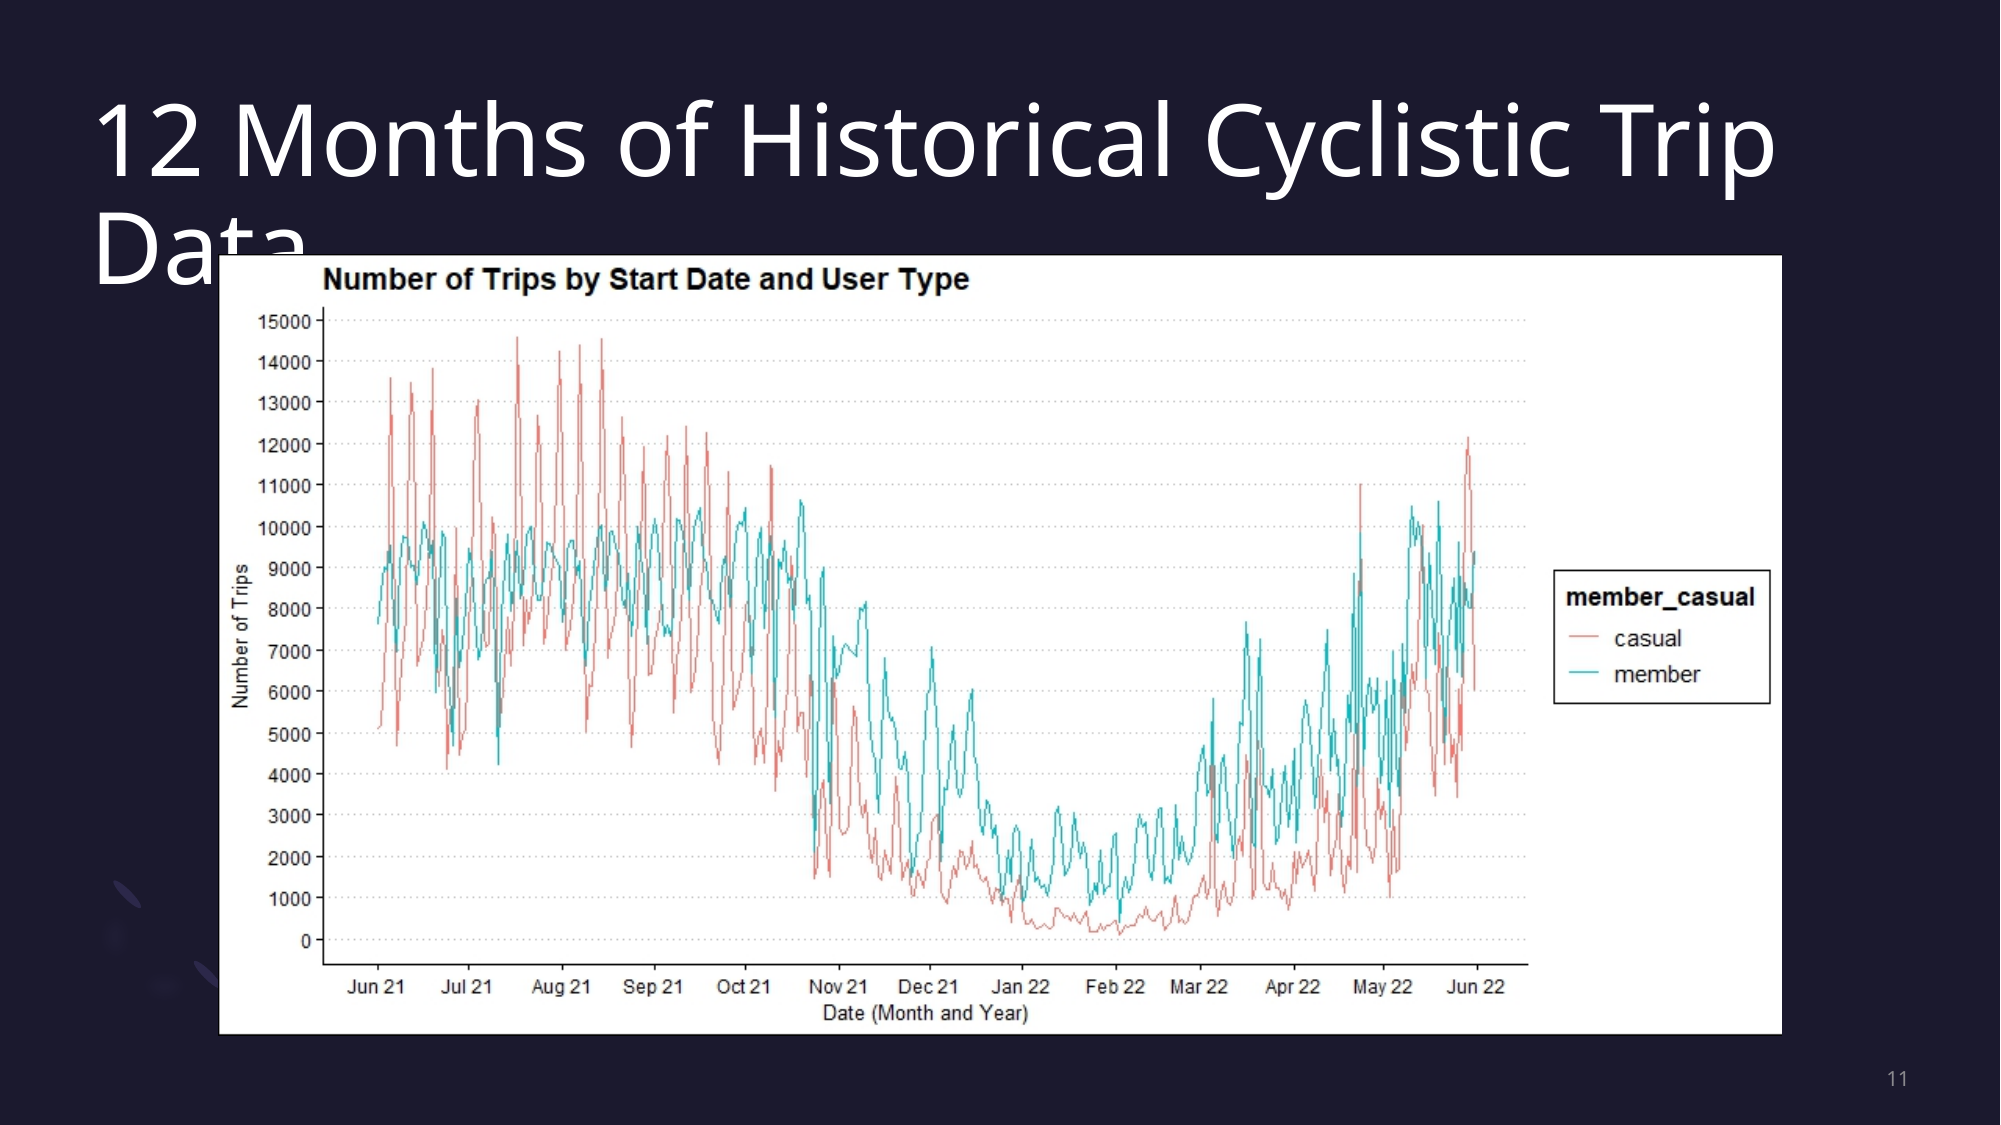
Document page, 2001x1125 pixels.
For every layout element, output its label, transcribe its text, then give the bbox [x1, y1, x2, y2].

slide_number 11 [1632, 1067, 1910, 1093]
title 12 Months of Historical Cyclistic Trip Data [90, 90, 1910, 244]
picture [218, 254, 1782, 1036]
